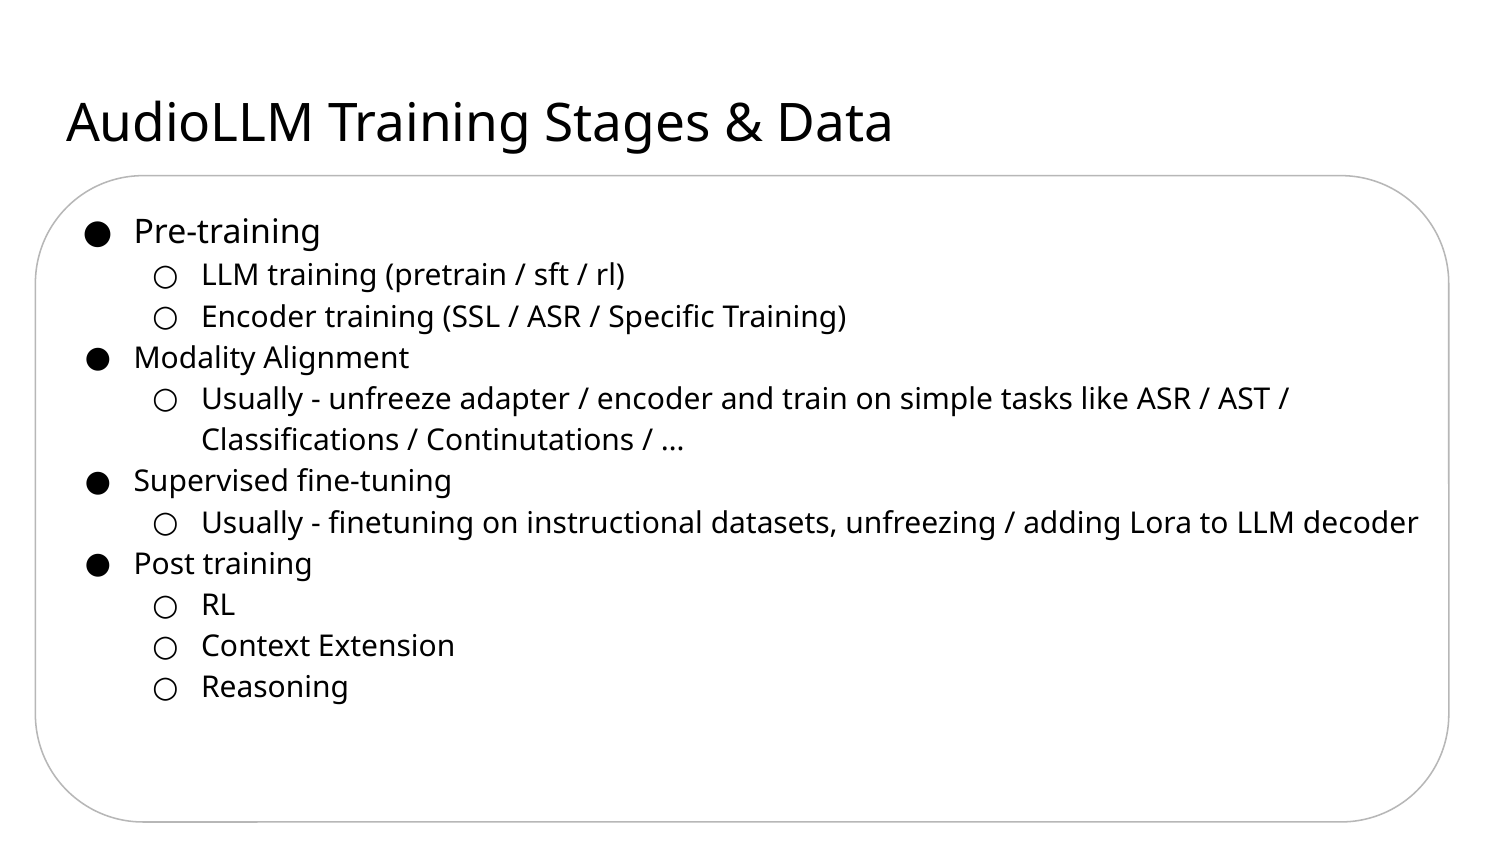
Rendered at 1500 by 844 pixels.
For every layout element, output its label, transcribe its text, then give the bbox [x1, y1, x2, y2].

title AudioLLM Training Stages & Data [51, 72, 1449, 167]
list Pre-training LLM training (pretrain / sft / rl) Encoder training (SSL / ASR / Specific Training) Modality Alignment Usually - unfreeze adapter / encoder and train on simple tasks like ASR / AST / Classifications / Continutations / … Supervised fine-tuning Usually - finetuning on instructional datasets, unfreezing / adding Lora to LLM decoder Post training RL Context Extension Reasoning [51, 189, 1449, 750]
text_box [35, 227, 1443, 822]
text_box [91, 175, 1394, 189]
